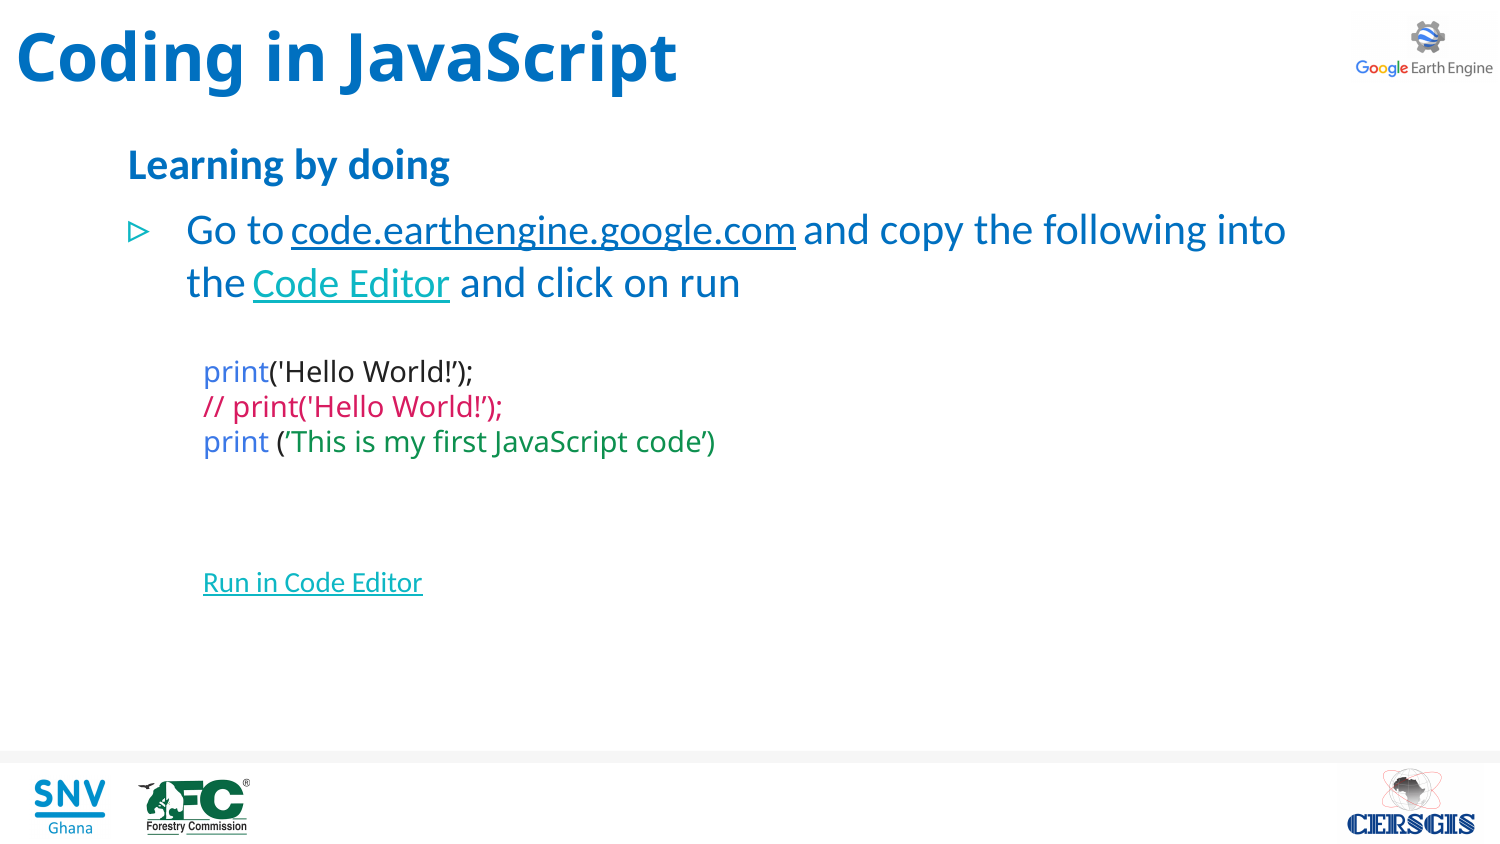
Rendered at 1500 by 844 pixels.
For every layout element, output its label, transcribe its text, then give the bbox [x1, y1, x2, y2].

picture [1385, 11, 1498, 83]
list Learning by doing Go to code.earthengine.google.com and copy the following into the Code Editor and click on run print('Hello World!’); // print('Hello World!’); print (’This is my first JavaScript code’) Run in Code Editor [96, 120, 1367, 734]
picture [1337, 763, 1484, 844]
picture [29, 775, 111, 839]
title Coding in JavaScript [0, 8, 1385, 110]
picture [138, 772, 250, 842]
